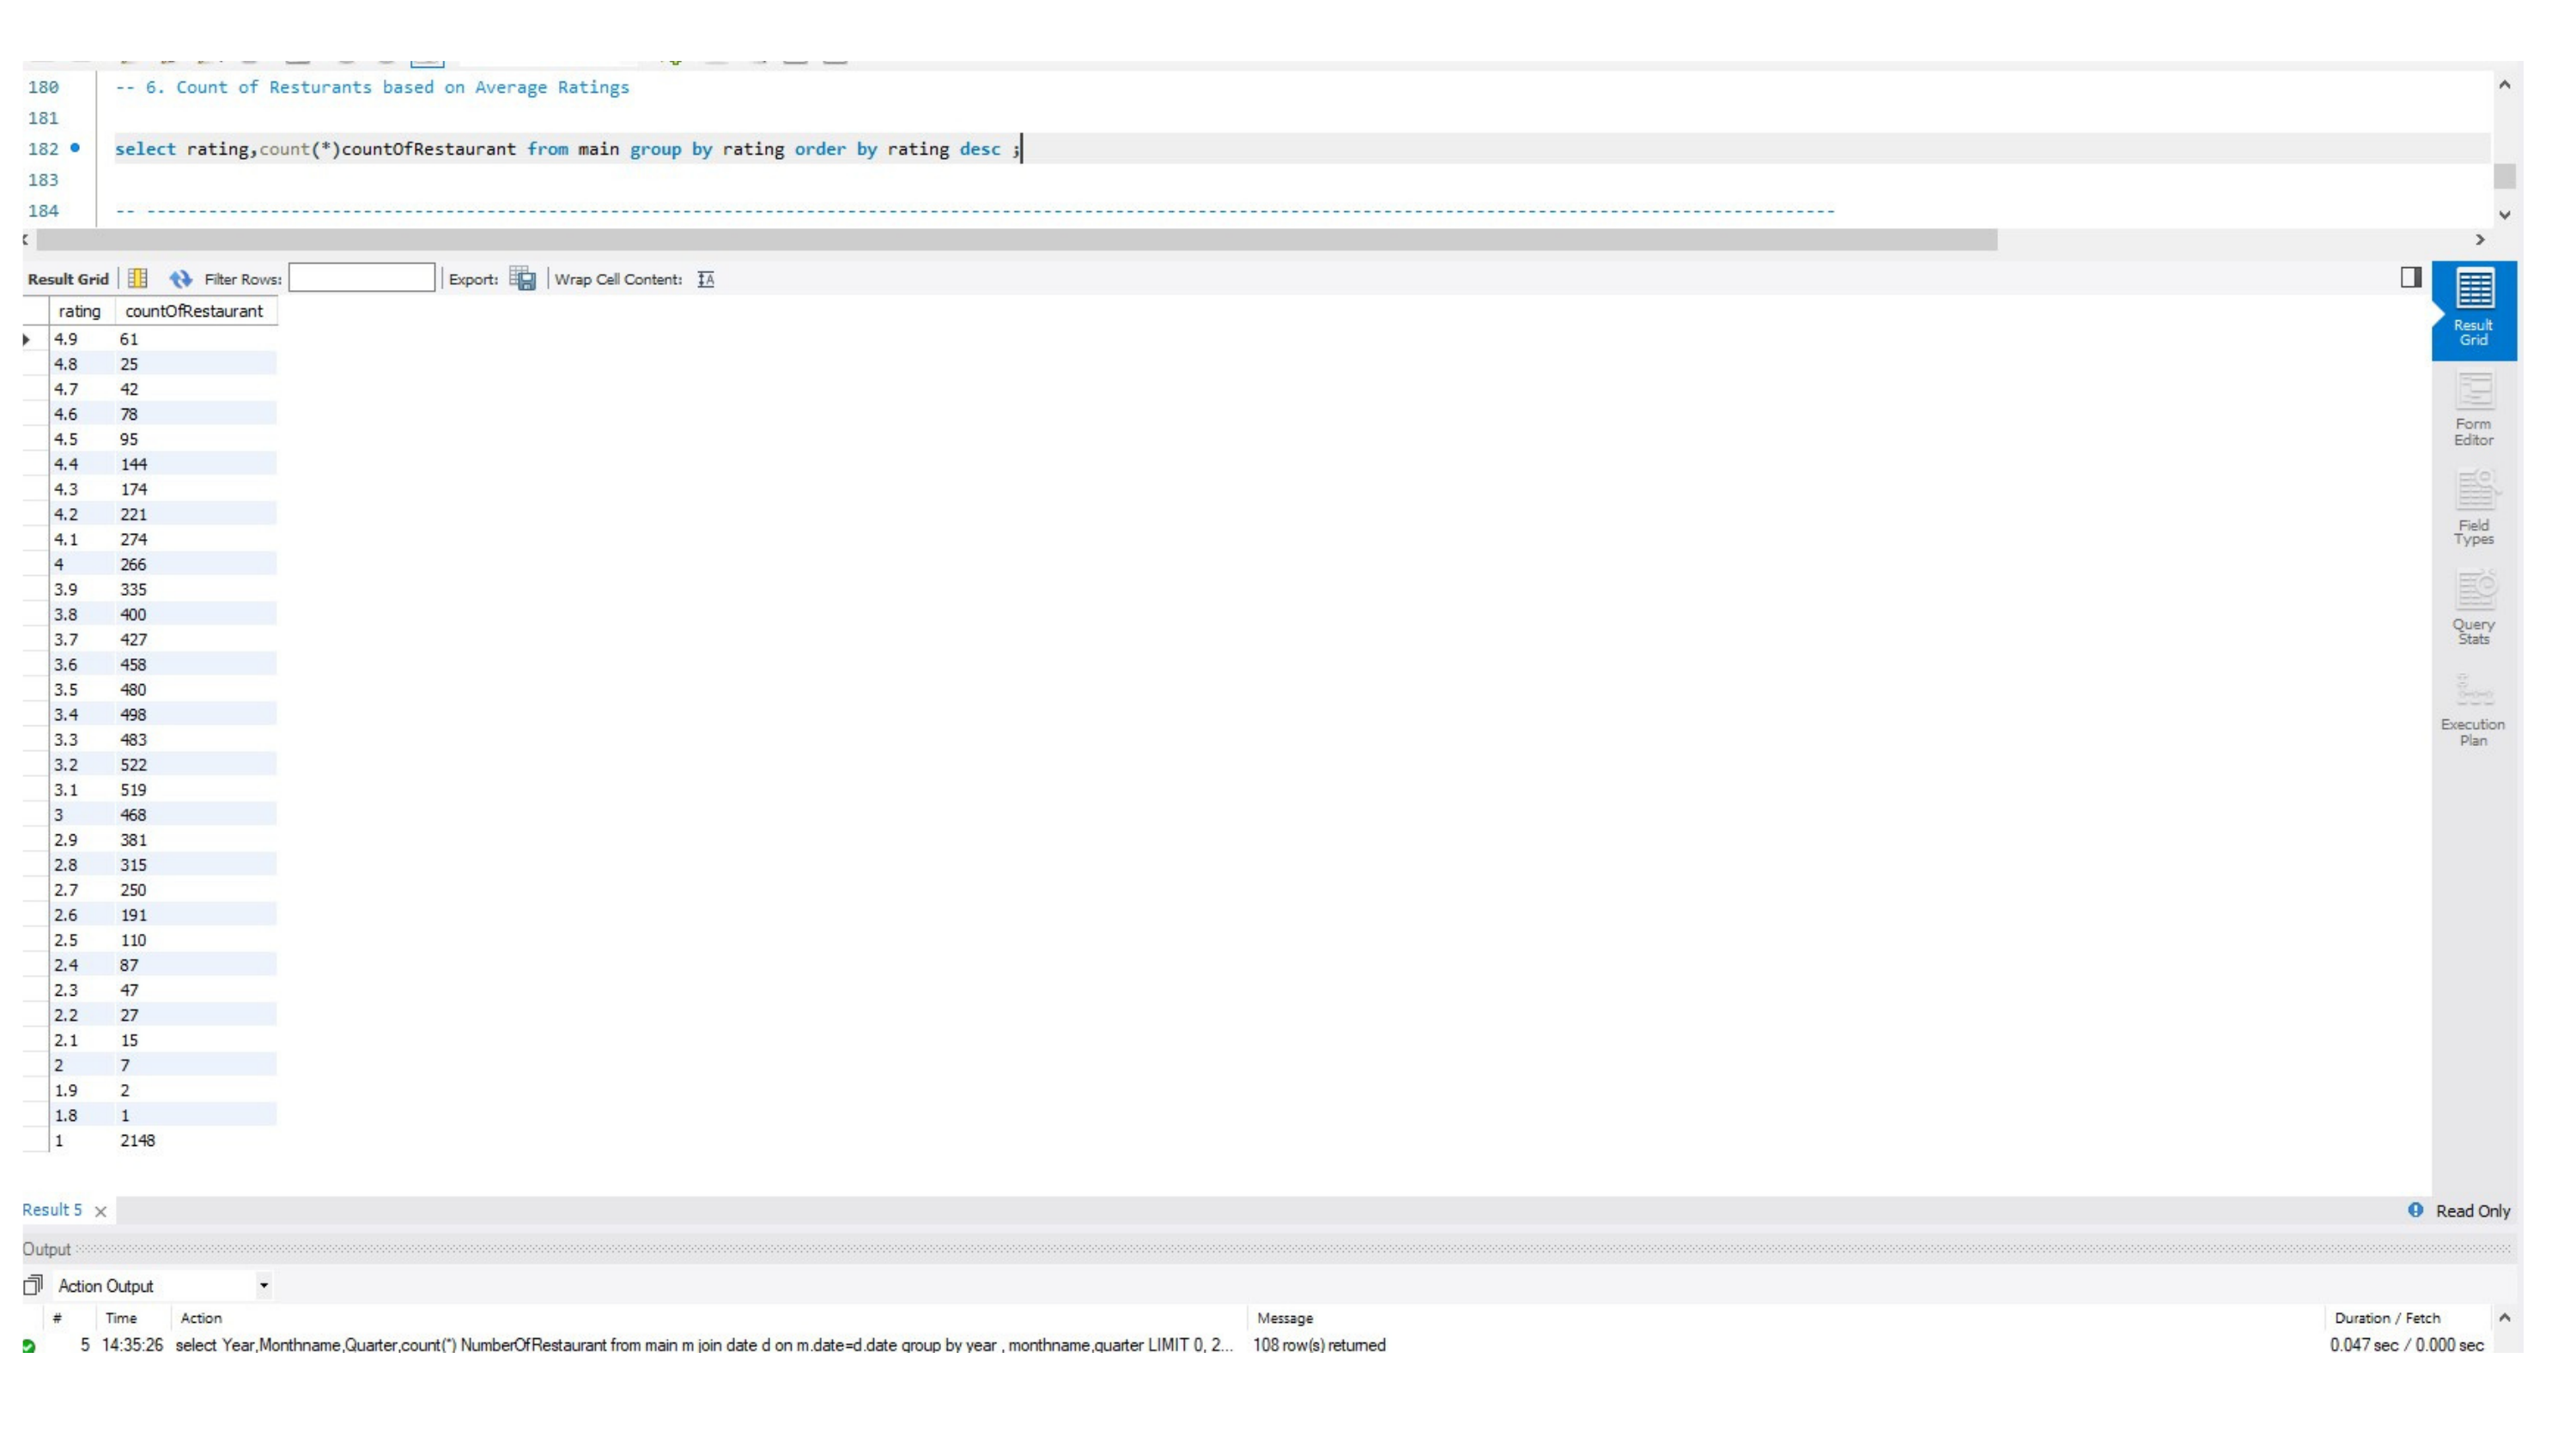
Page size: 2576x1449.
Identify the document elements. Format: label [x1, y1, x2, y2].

text_box [22, 61, 2524, 1354]
